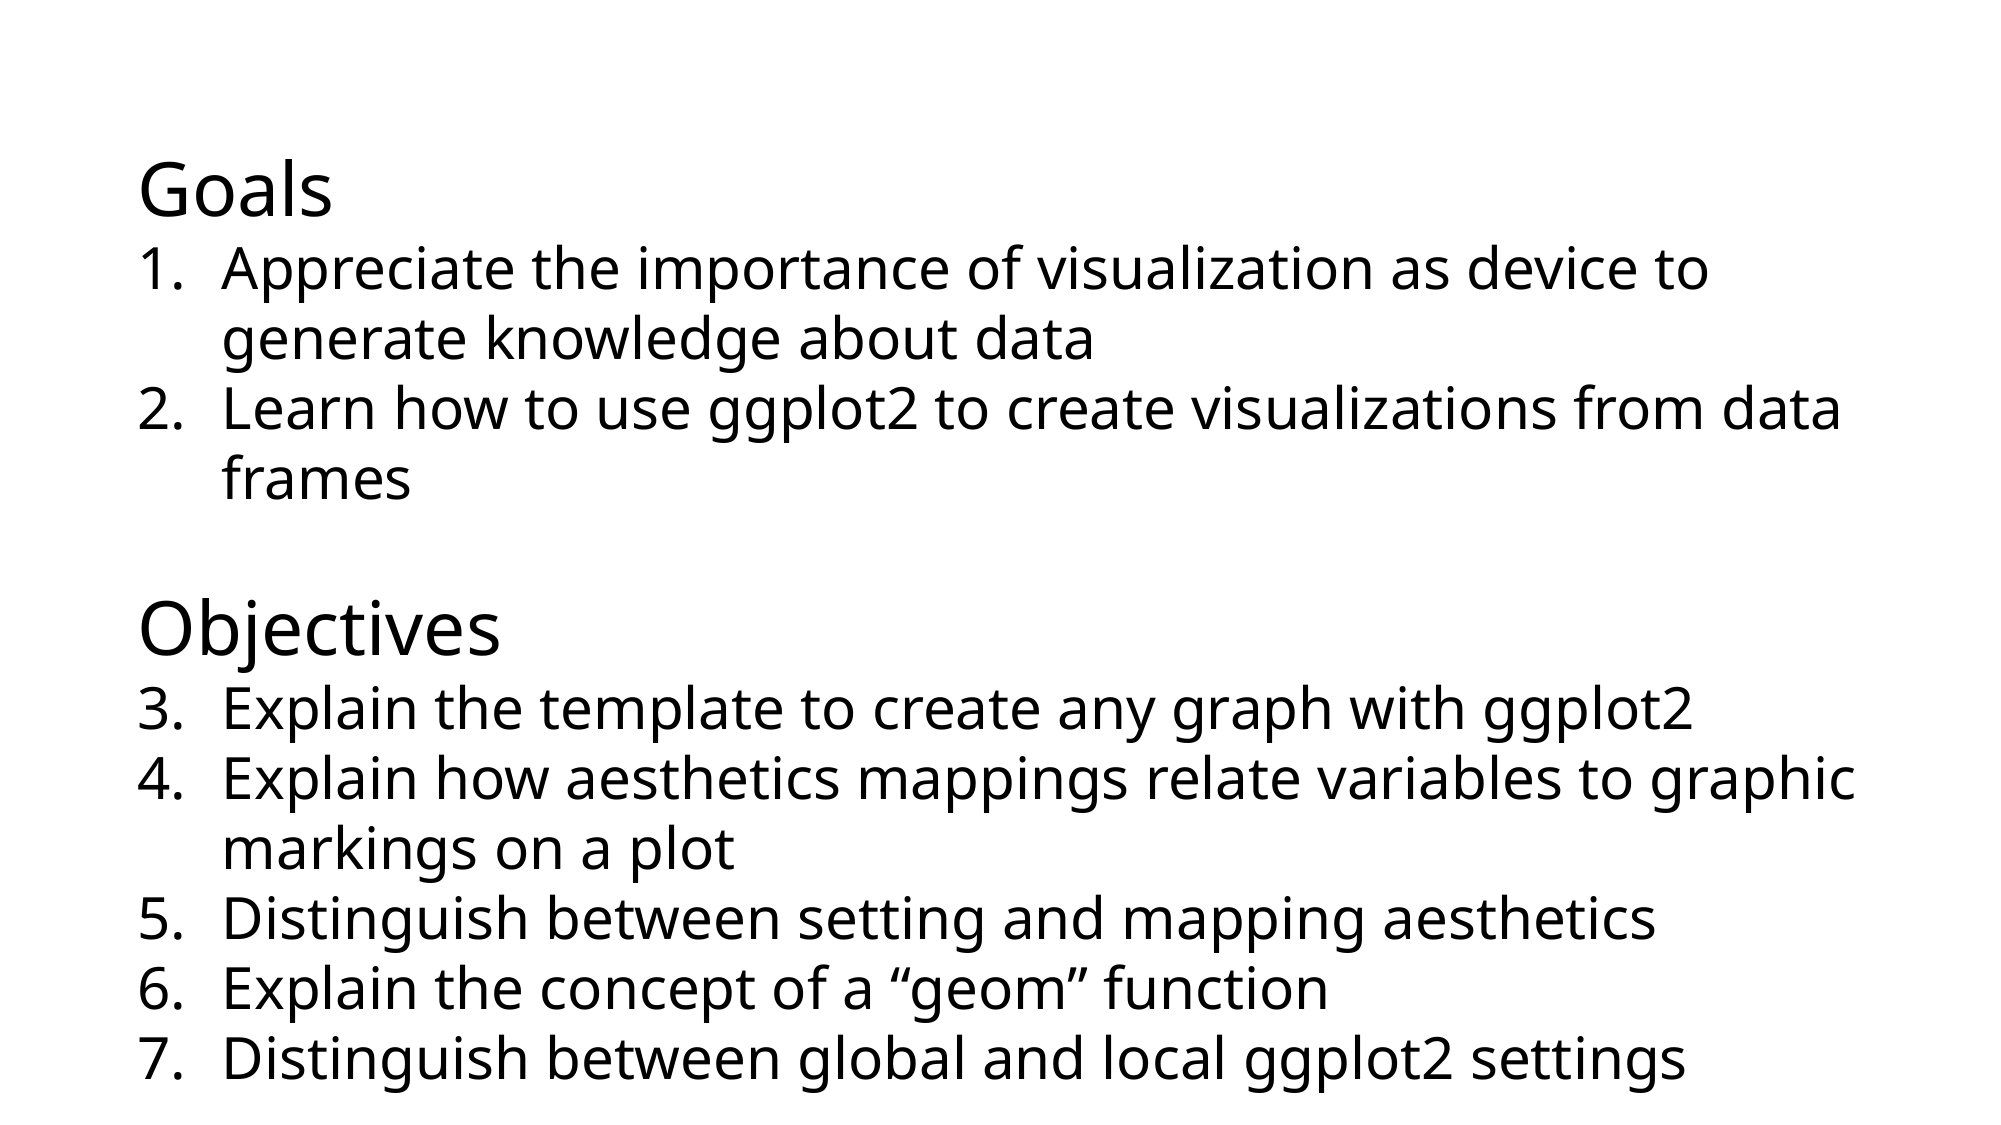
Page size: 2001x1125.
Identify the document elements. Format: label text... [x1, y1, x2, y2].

text_box Goals Appreciate the importance of visualization as device to generate knowledge about data Learn how to use ggplot2 to create visualizations from data frames Objectives Explain the template to create any graph with ggplot2 Explain how aesthetics mappings relate variables to graphic markings on a plot Distinguish between setting and mapping aesthetics Explain the concept of a “geom” function Distinguish between global and local ggplot2 settings [122, 133, 1918, 1099]
